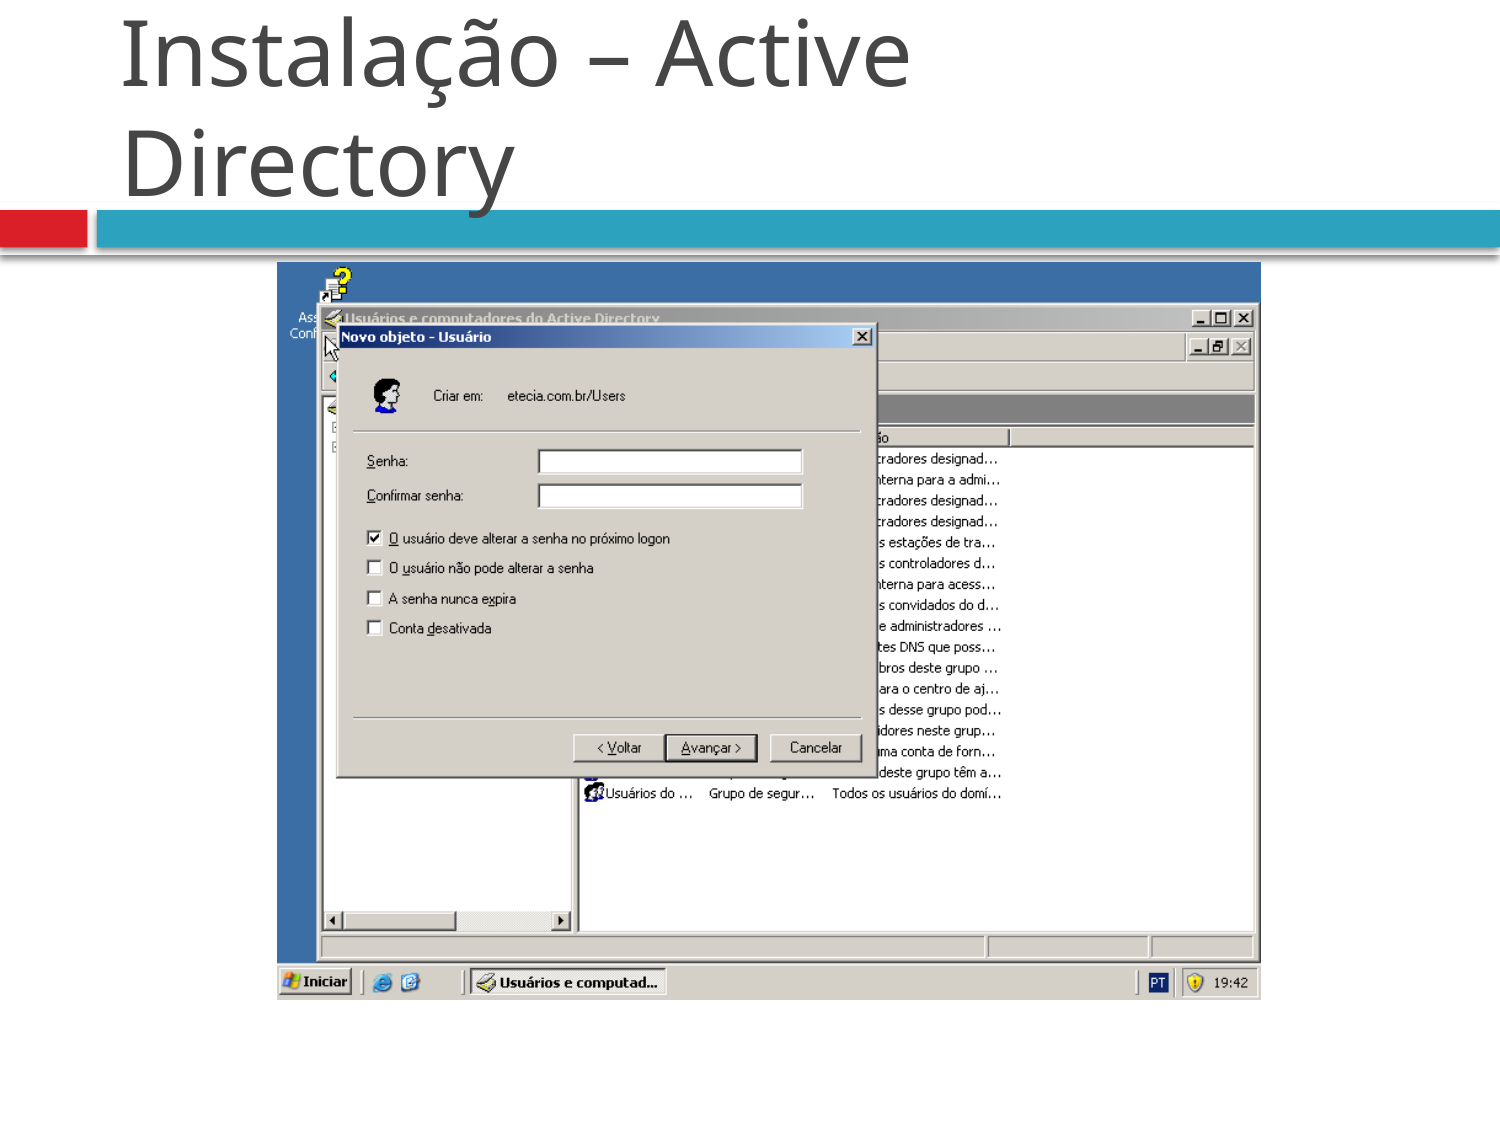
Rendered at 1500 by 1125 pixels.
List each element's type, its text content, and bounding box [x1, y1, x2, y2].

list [277, 262, 1262, 1001]
title Instalação – Active Directory [105, 23, 1325, 186]
